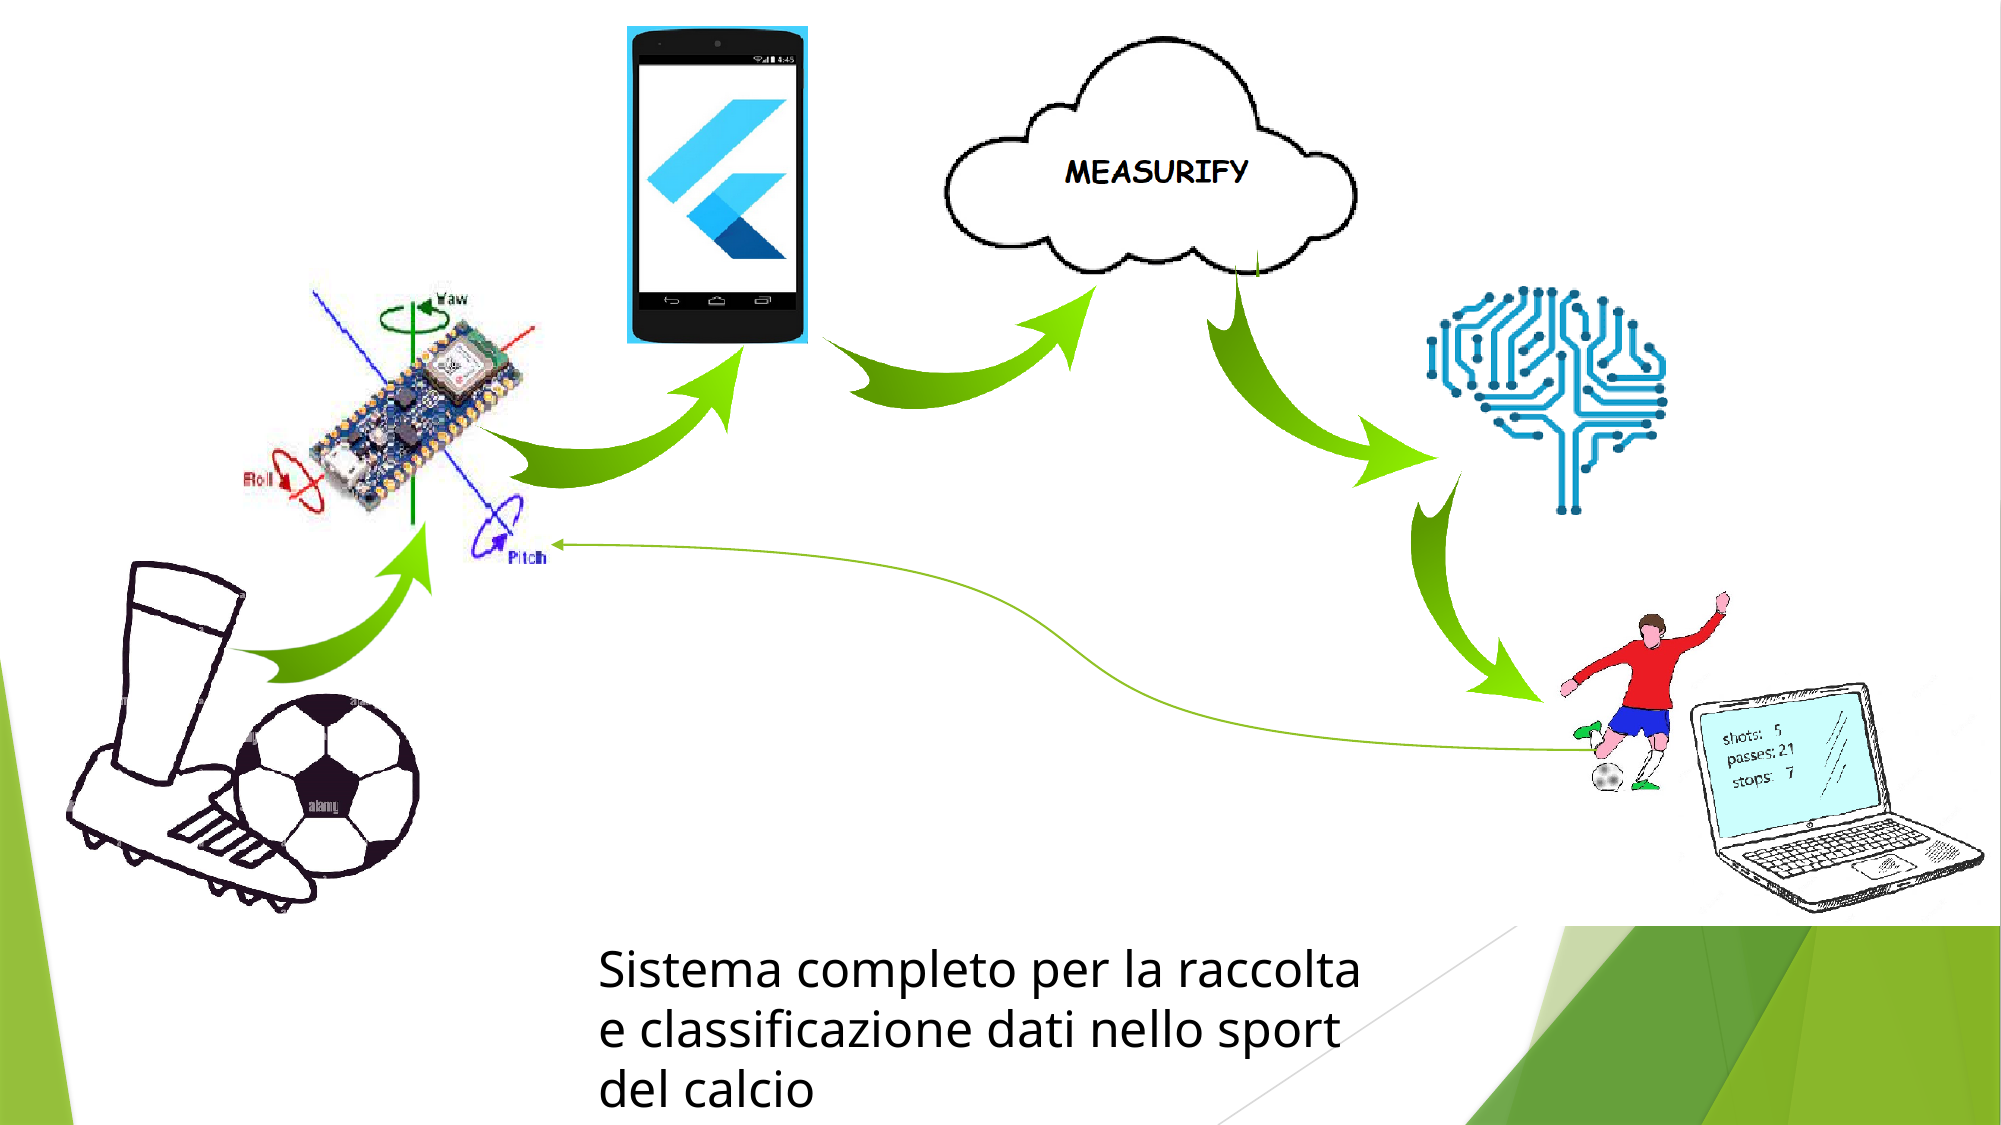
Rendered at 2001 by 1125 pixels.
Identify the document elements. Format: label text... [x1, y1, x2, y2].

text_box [550, 544, 1597, 751]
title Sistema completo per la raccolta e classificazione dati nello sport del calcio [583, 937, 1399, 1125]
picture [59, 0, 2000, 926]
